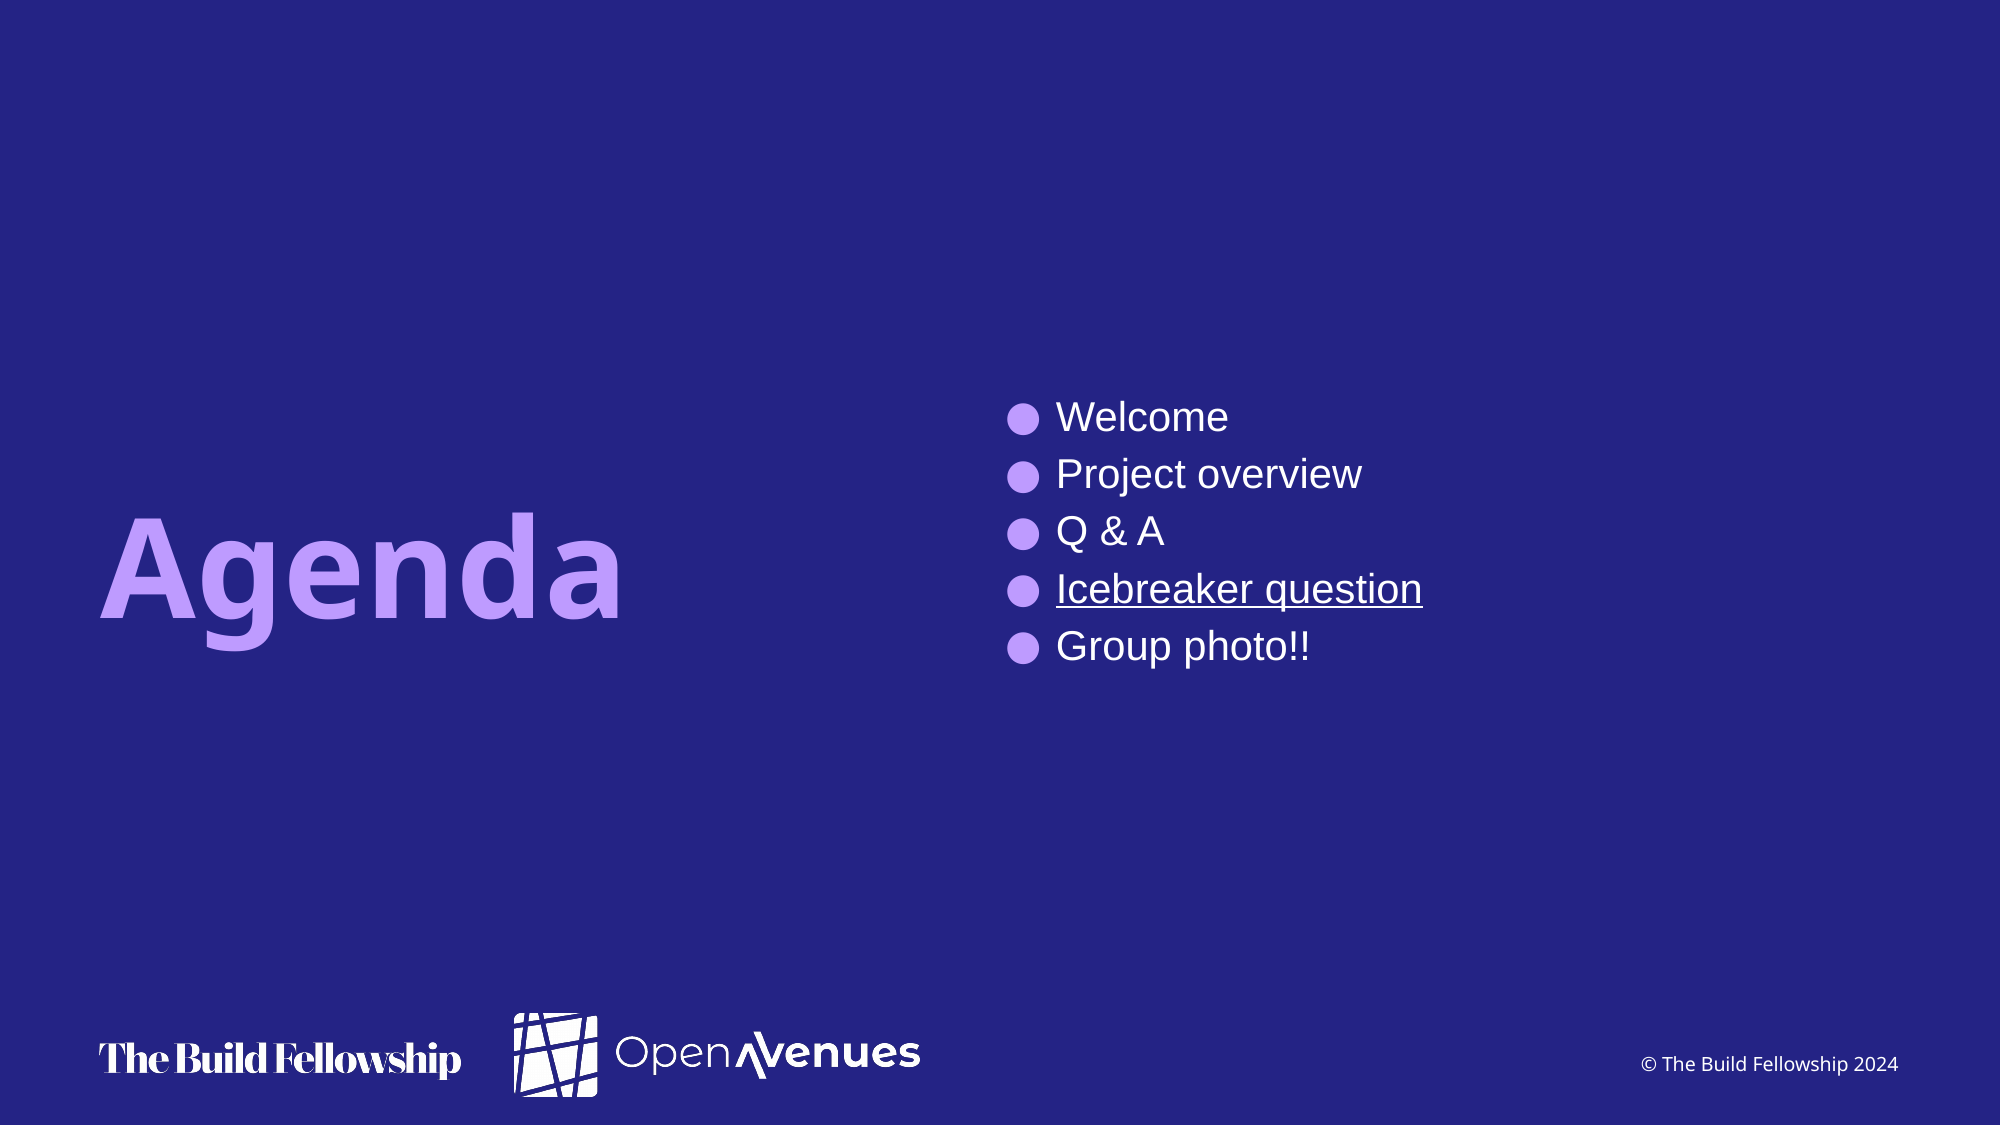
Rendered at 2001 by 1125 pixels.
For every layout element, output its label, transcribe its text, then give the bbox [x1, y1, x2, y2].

picture [99, 1042, 461, 1080]
picture [513, 1012, 920, 1097]
text_box Welcome Project overview Q & A Icebreaker question Group photo!! [975, 355, 1899, 696]
